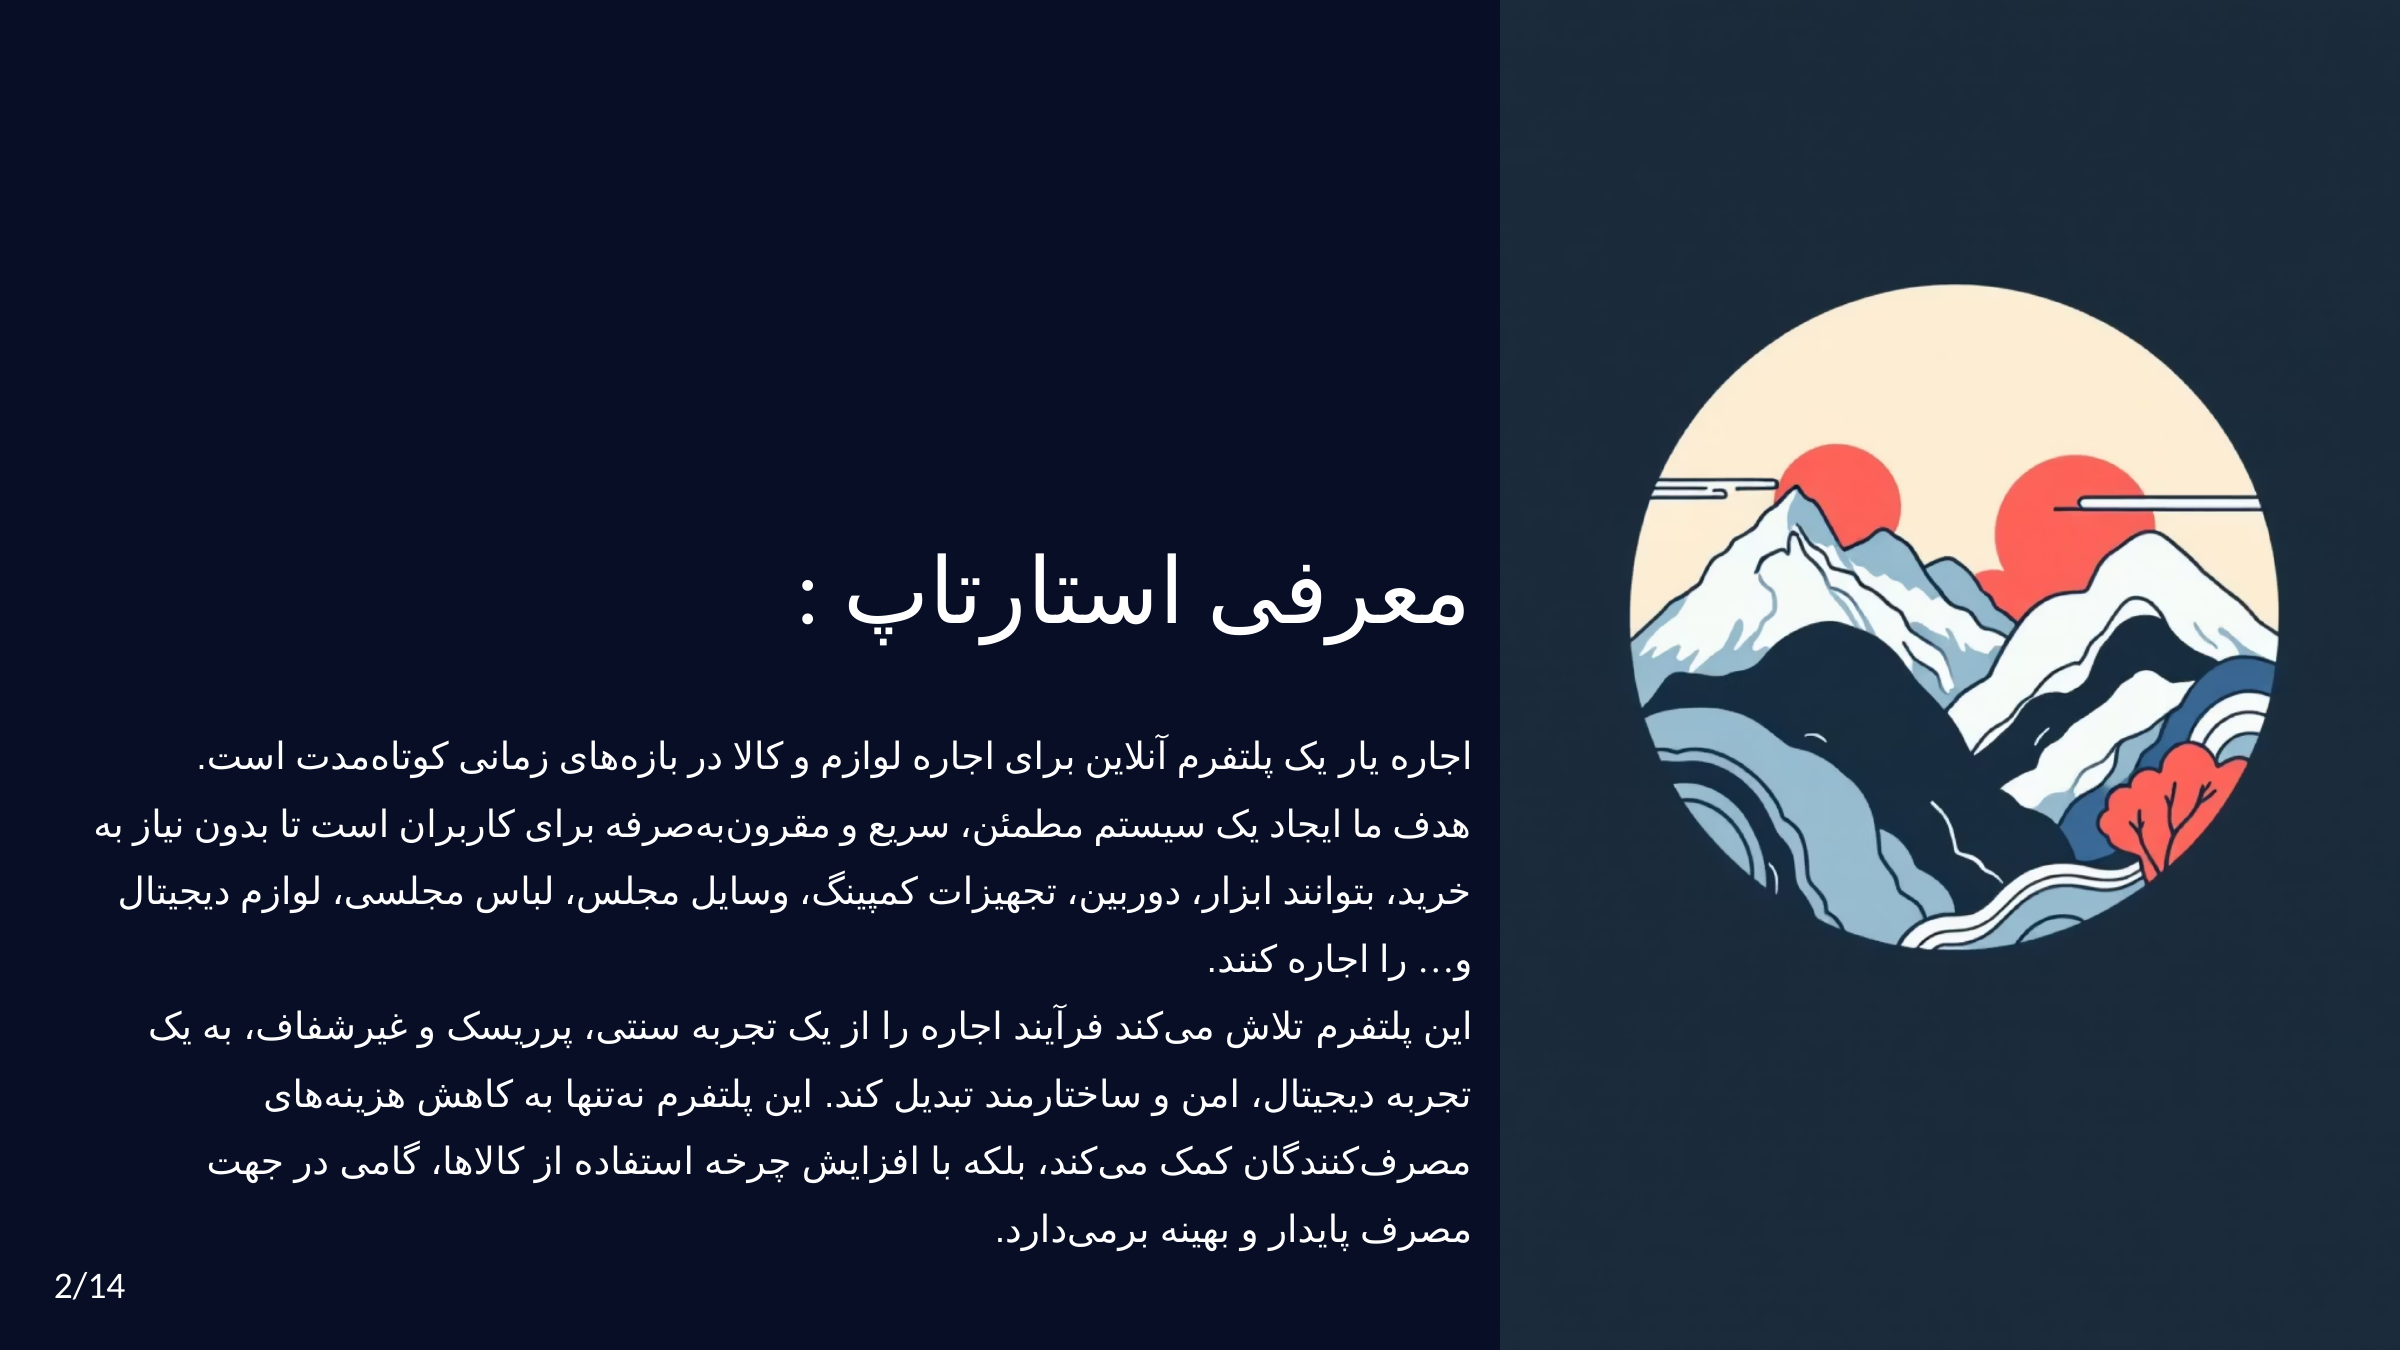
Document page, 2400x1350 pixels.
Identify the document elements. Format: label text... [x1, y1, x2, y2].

text_box 2/14 [39, 1253, 175, 1314]
text_box معرفی استارتاپ : اجاره یار یک پلتفرم آنلاین برای اجاره لوازم و کالا در بازه‌های زمانی کوتاه‌مدت است. هدف ما ایجاد یک سیستم مطمئن، سریع و مقرون‌به‌صرفه برای کاربران است تا بدون نیاز به خرید، بتوانند ابزار، دوربین، تجهیزات کمپینگ، وسایل مجلس، لباس مجلسی، لوازم دیجیتال و… را اجاره کنند. این پلتفرم تلاش می‌کند فرآیند اجاره را از یک تجربه سنتی، پرریسک و غیرشفاف، به یک تجربه دیجیتال، امن و ساختارمند تبدیل کند. این پلتفرم نه‌تنها به کاهش هزینه‌های مصرف‌کنندگان کمک می‌کند، بلکه با افزایش چرخه استفاده از کالاها، گامی در جهت مصرف پایدار و بهینه برمی‌دارد. [76, 469, 1488, 1325]
picture [1499, 0, 2400, 1350]
